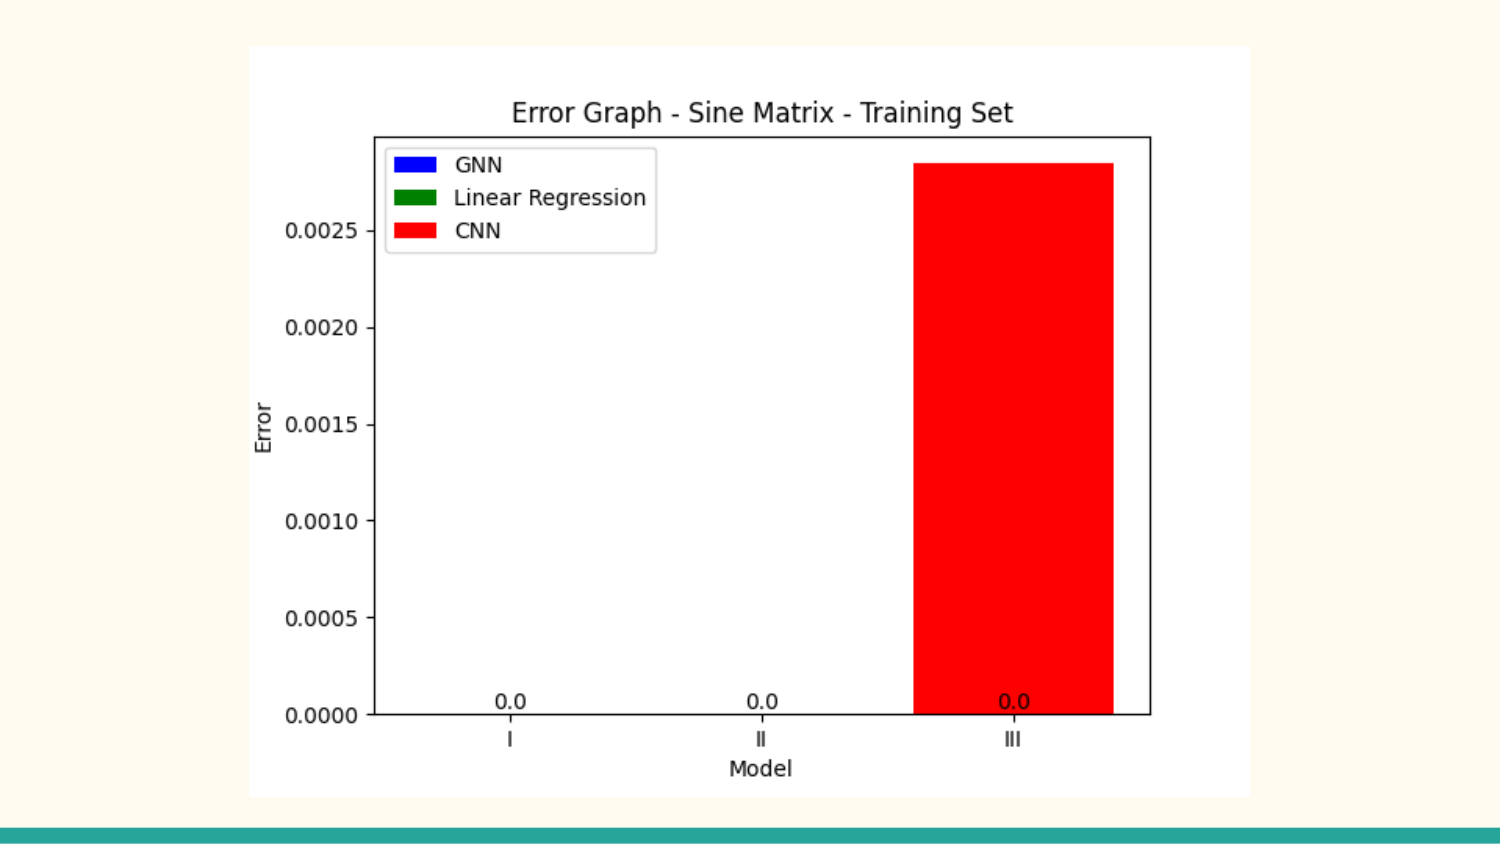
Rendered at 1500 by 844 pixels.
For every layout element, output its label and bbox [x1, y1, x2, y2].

picture [249, 46, 1251, 798]
